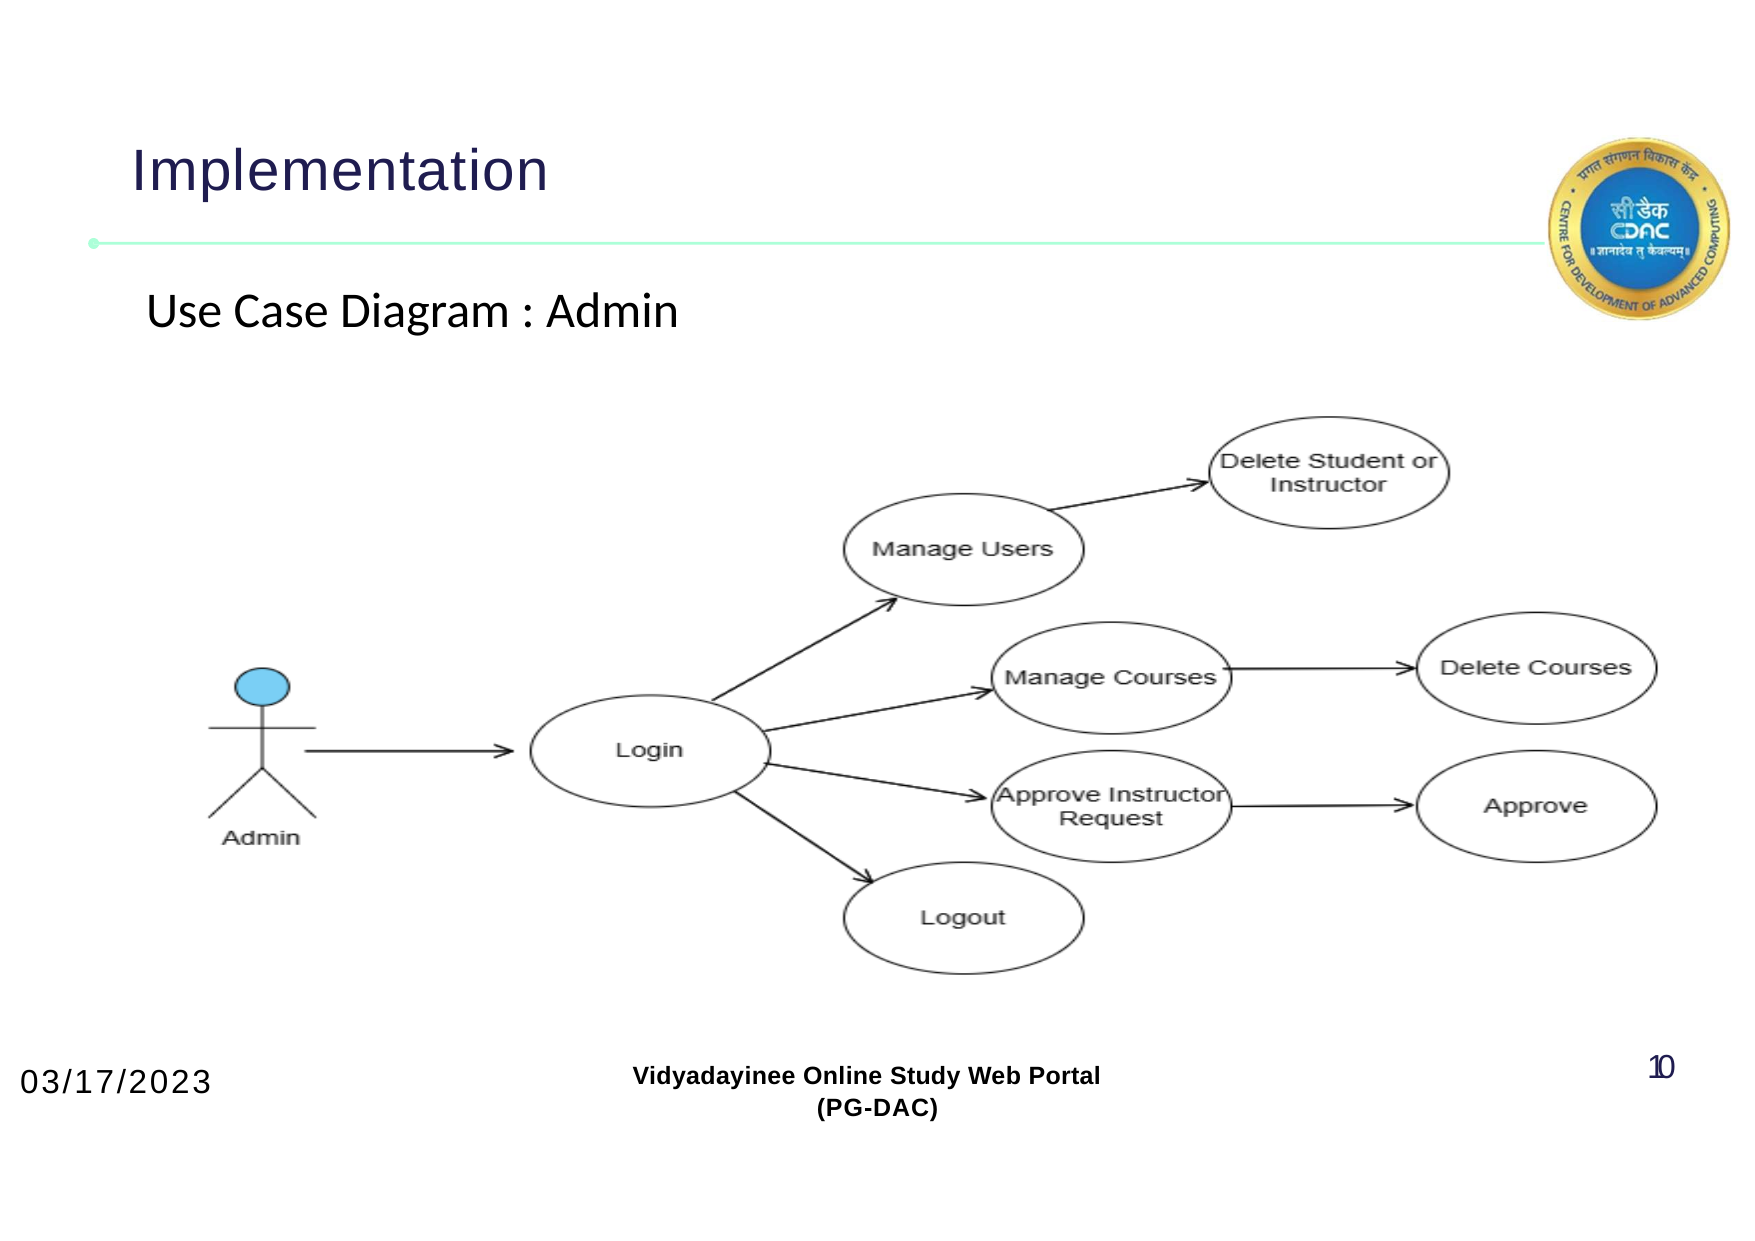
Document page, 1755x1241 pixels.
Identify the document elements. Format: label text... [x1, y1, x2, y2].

footer 03/17/2023 [18, 1057, 228, 1241]
title Implementation [131, 132, 882, 203]
text_box Use Case Diagram : Admin [131, 270, 815, 345]
picture [1546, 135, 1732, 322]
slide_number 10 [1640, 1042, 1688, 1241]
picture [147, 369, 1688, 993]
slide_number Vidyadayinee Online Study Web Portal (PG-DAC) [564, 1057, 1177, 1241]
